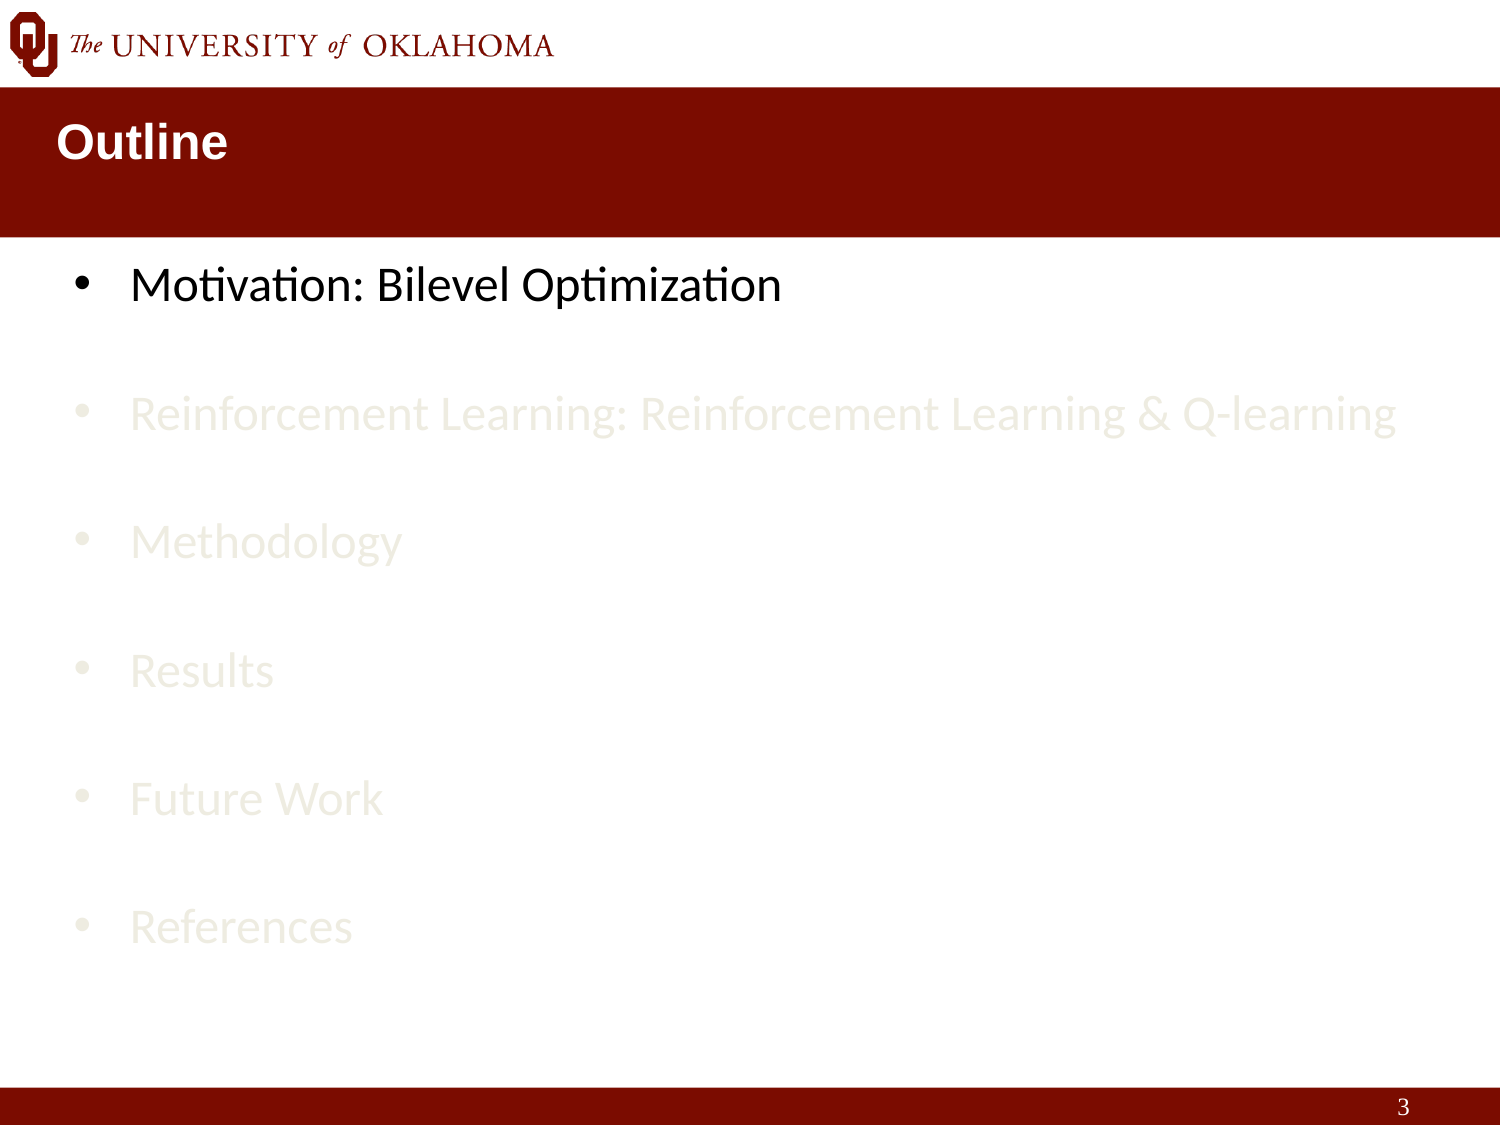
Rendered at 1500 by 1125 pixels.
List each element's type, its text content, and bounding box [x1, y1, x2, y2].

text_box Motivation: Bilevel Optimization Reinforcement Learning: Reinforcement Learning & Q-learning Methodology Results Future Work References [58, 240, 1459, 1125]
text_box Outline [41, 101, 1392, 290]
picture [2, 0, 562, 115]
